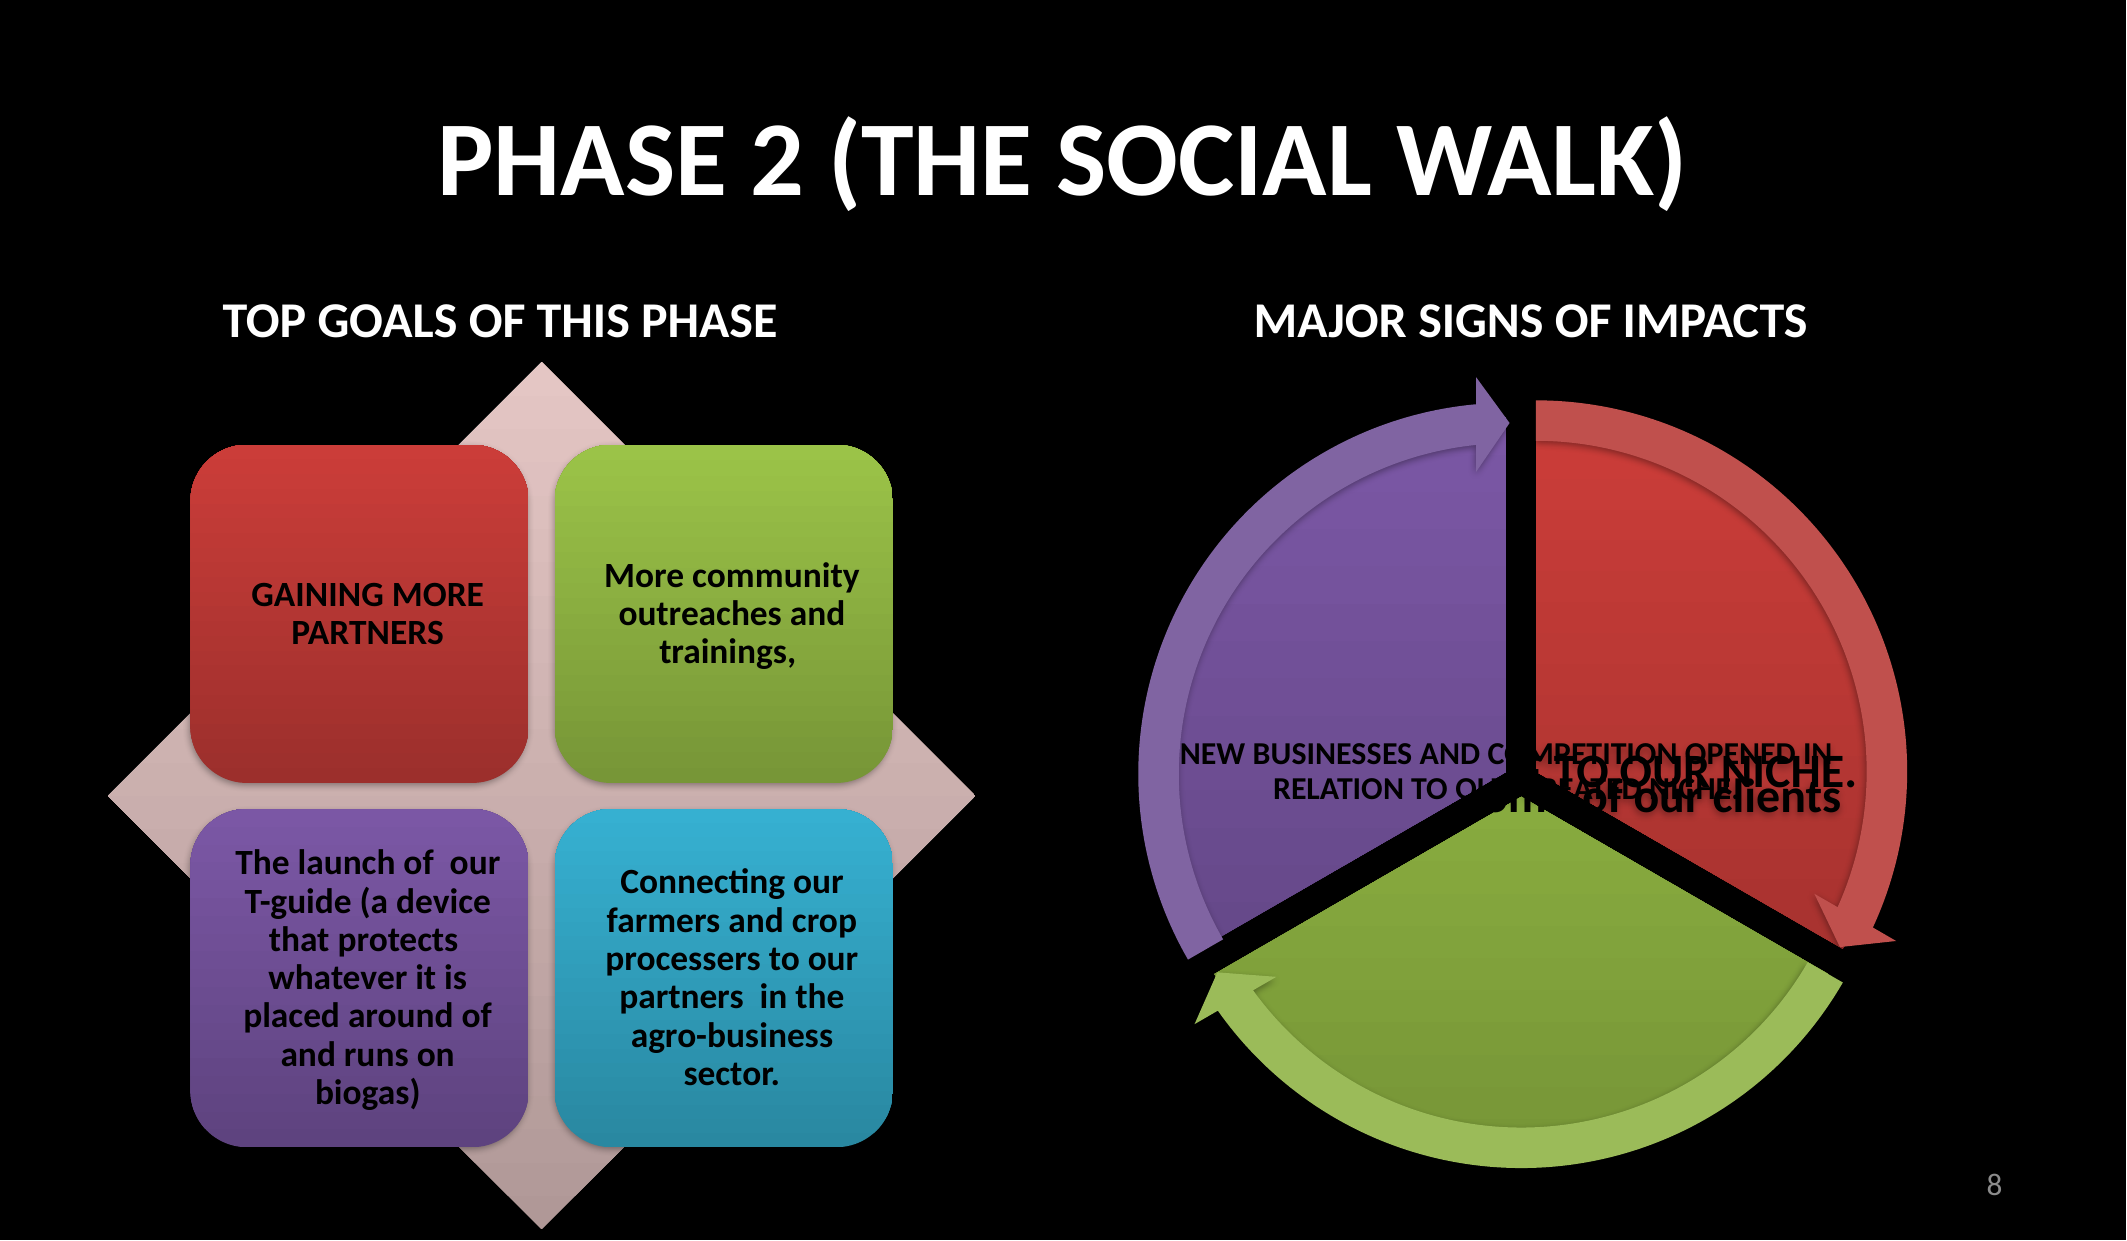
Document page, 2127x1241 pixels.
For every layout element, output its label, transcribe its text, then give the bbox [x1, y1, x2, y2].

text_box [916, 362, 2127, 1207]
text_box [0, 362, 1228, 1230]
title PHASE 2 (THE SOCIAL WALK) [106, 49, 2020, 257]
text_box TOP GOALS OF THIS PHASE [207, 280, 888, 355]
text_box MAJOR SIGNS OF IMPACTS [1238, 280, 1896, 355]
